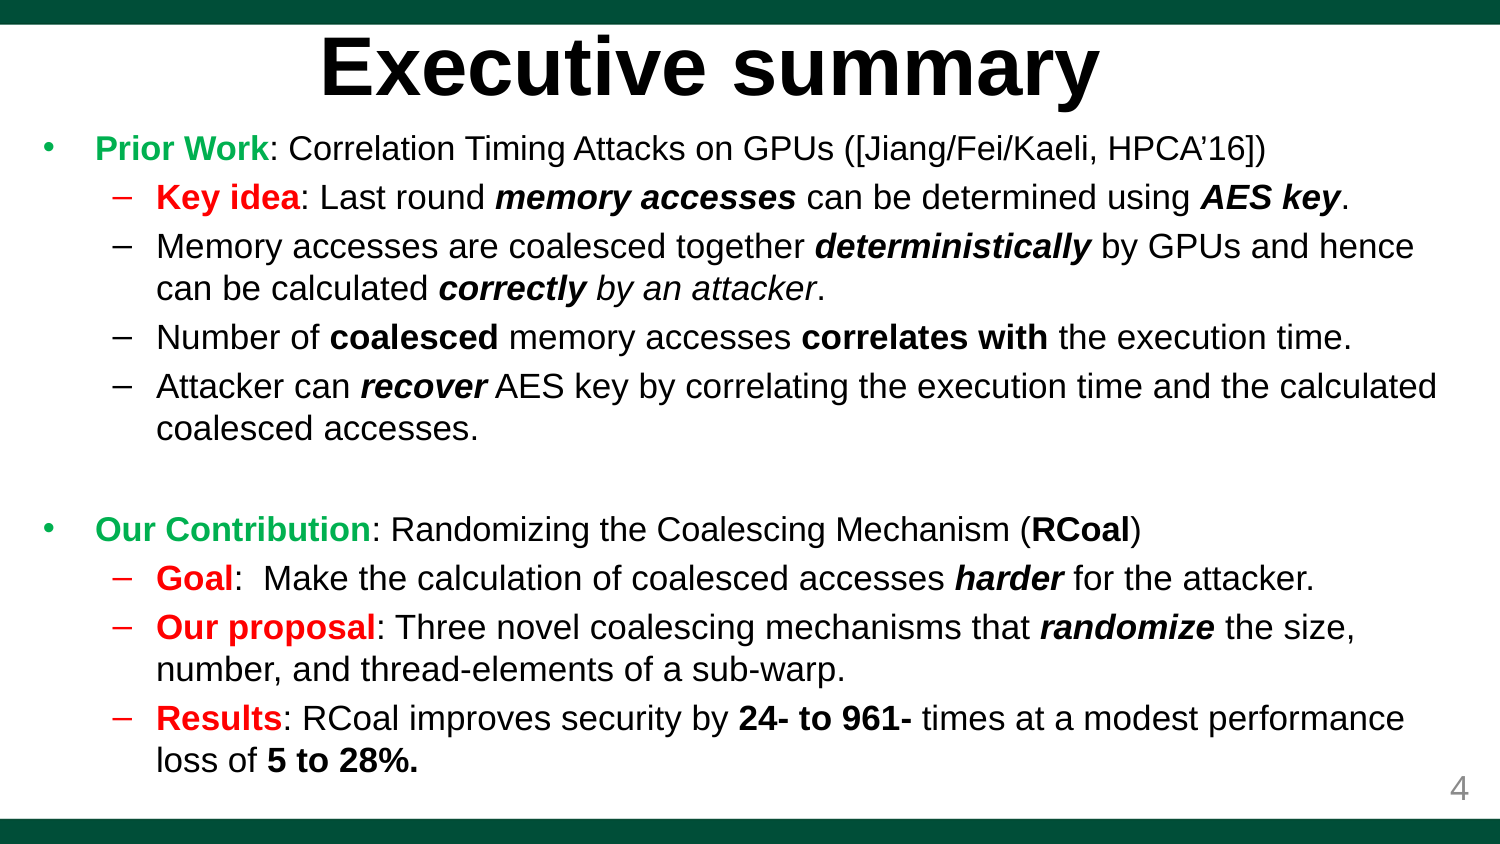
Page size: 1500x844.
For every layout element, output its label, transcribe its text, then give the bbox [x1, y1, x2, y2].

list Prior Work: Correlation Timing Attacks on GPUs ([Jiang/Fei/Kaeli, HPCA’16]) Key idea: Last round memory accesses can be determined using AES key. Memory accesses are coalesced together deterministically by GPUs and hence can be calculated correctly by an attacker. Number of coalesced memory accesses correlates with the execution time. Attacker can recover AES key by correlating the execution time and the calculated coalesced accesses. Our Contribution: Randomizing the Coalescing Mechanism (RCoal) Goal: Make the calculation of coalesced accesses harder for the attacker. Our proposal: Three novel coalescing mechanisms that randomize the size, number, and thread-elements of a sub-warp. Results: RCoal improves security by 24- to 961- times at a modest performance loss of 5 to 28%. [27, 119, 1485, 791]
picture [0, 0, 1500, 844]
title Executive summary [17, 0, 1404, 144]
slide_number 4 [1134, 766, 1485, 812]
